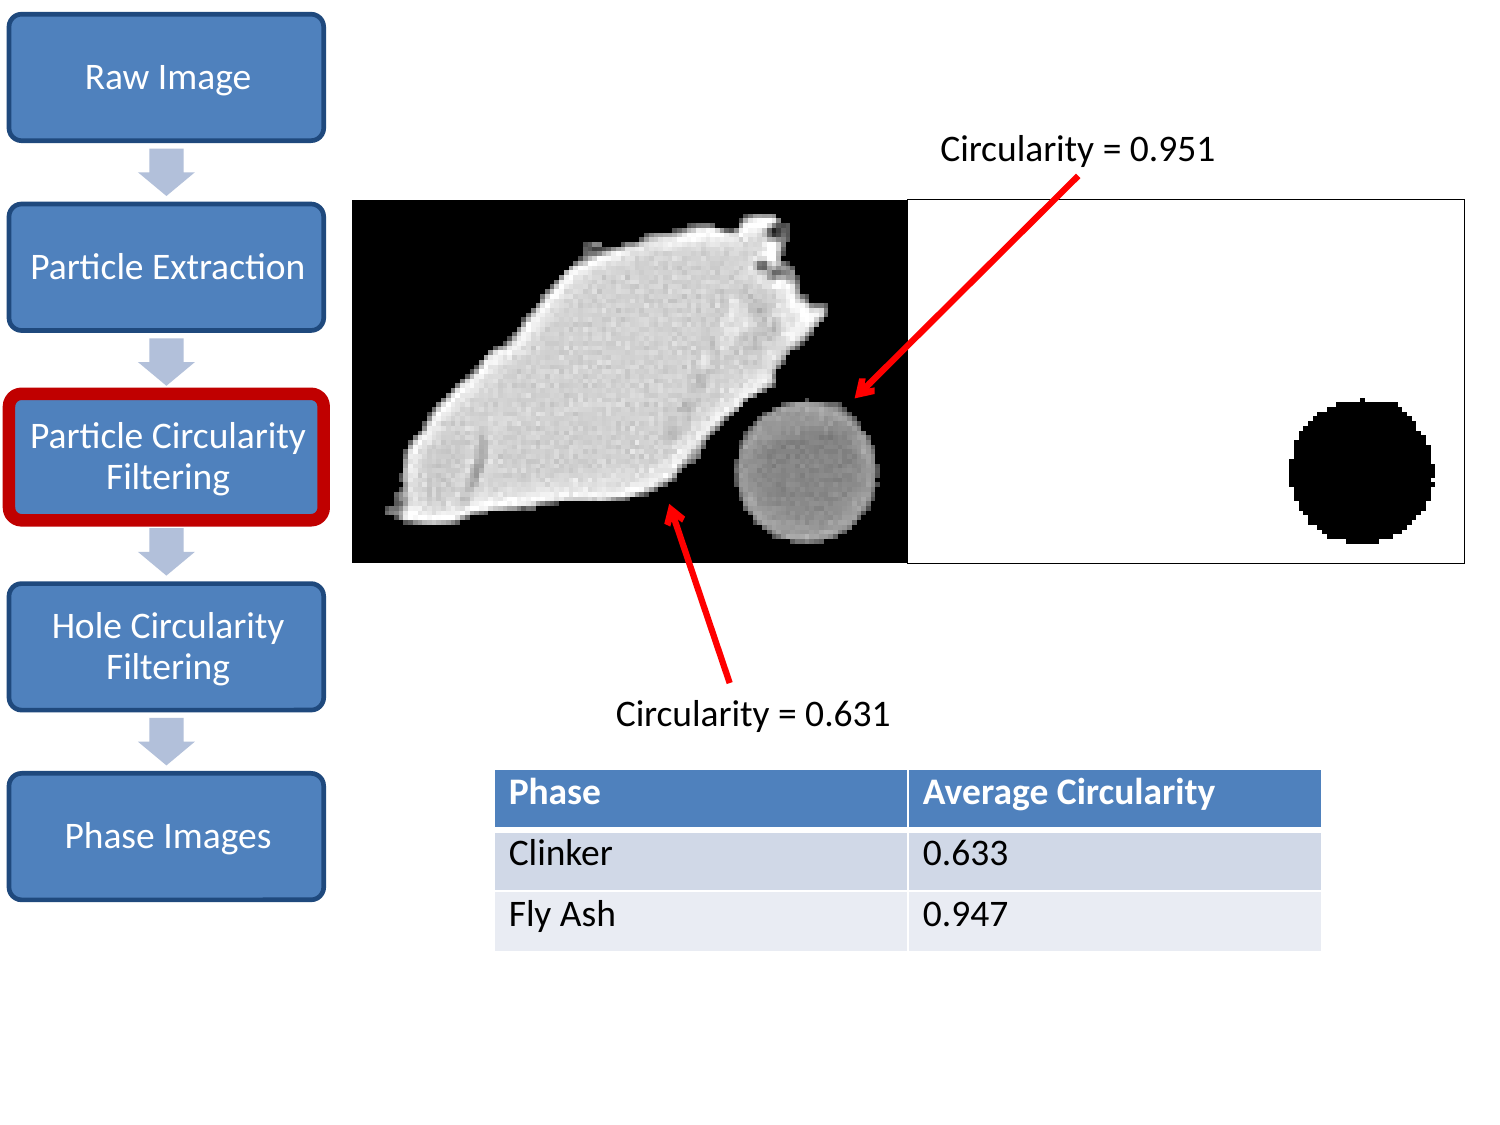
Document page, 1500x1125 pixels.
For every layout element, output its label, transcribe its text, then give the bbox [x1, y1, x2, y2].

table_cell 0.947 [909, 892, 1321, 951]
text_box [854, 176, 1079, 399]
text_box Circularity = 0.951 [925, 116, 1231, 176]
table_cell Fly Ash [495, 892, 907, 951]
table_header Phase [495, 770, 907, 827]
table_cell 0.633 [909, 833, 1321, 890]
table_cell Clinker [495, 833, 907, 890]
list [0, 13, 333, 901]
picture [352, 200, 1464, 564]
table_header Average Circularity [909, 770, 1321, 827]
text_box Circularity = 0.631 [601, 681, 907, 742]
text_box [669, 503, 730, 684]
